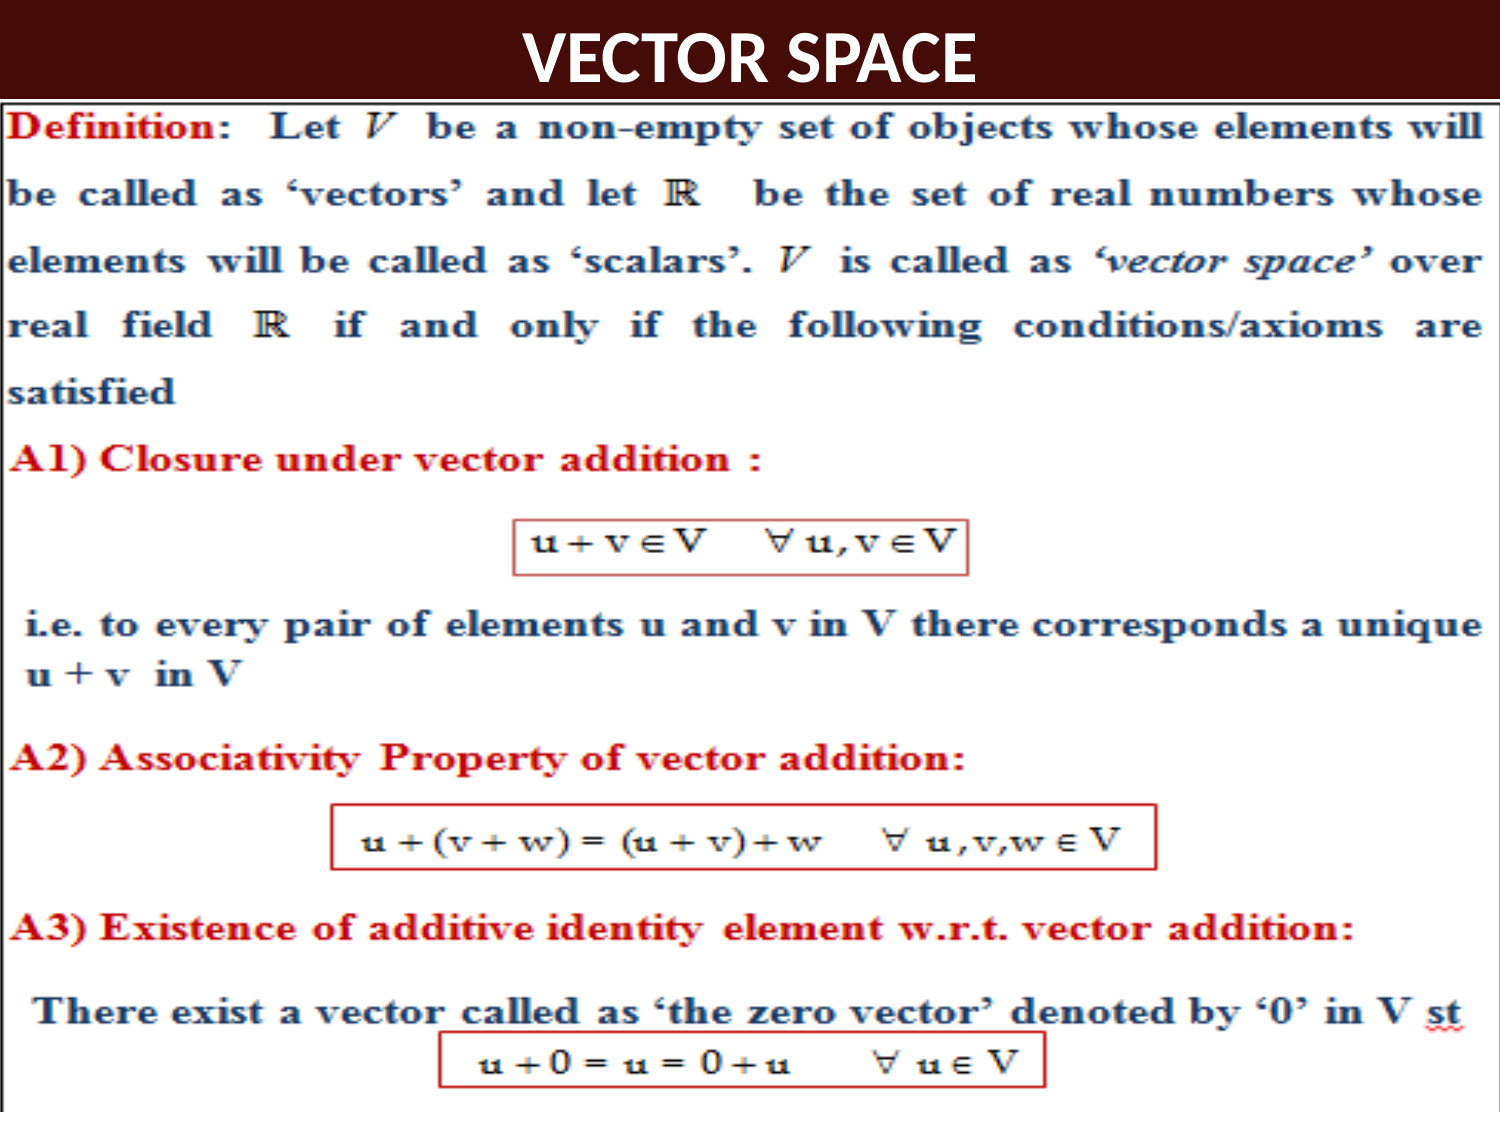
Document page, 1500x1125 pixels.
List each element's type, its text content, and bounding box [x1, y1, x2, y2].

text_box VECTOR SPACE [0, 0, 1500, 99]
picture [0, 99, 1500, 1112]
